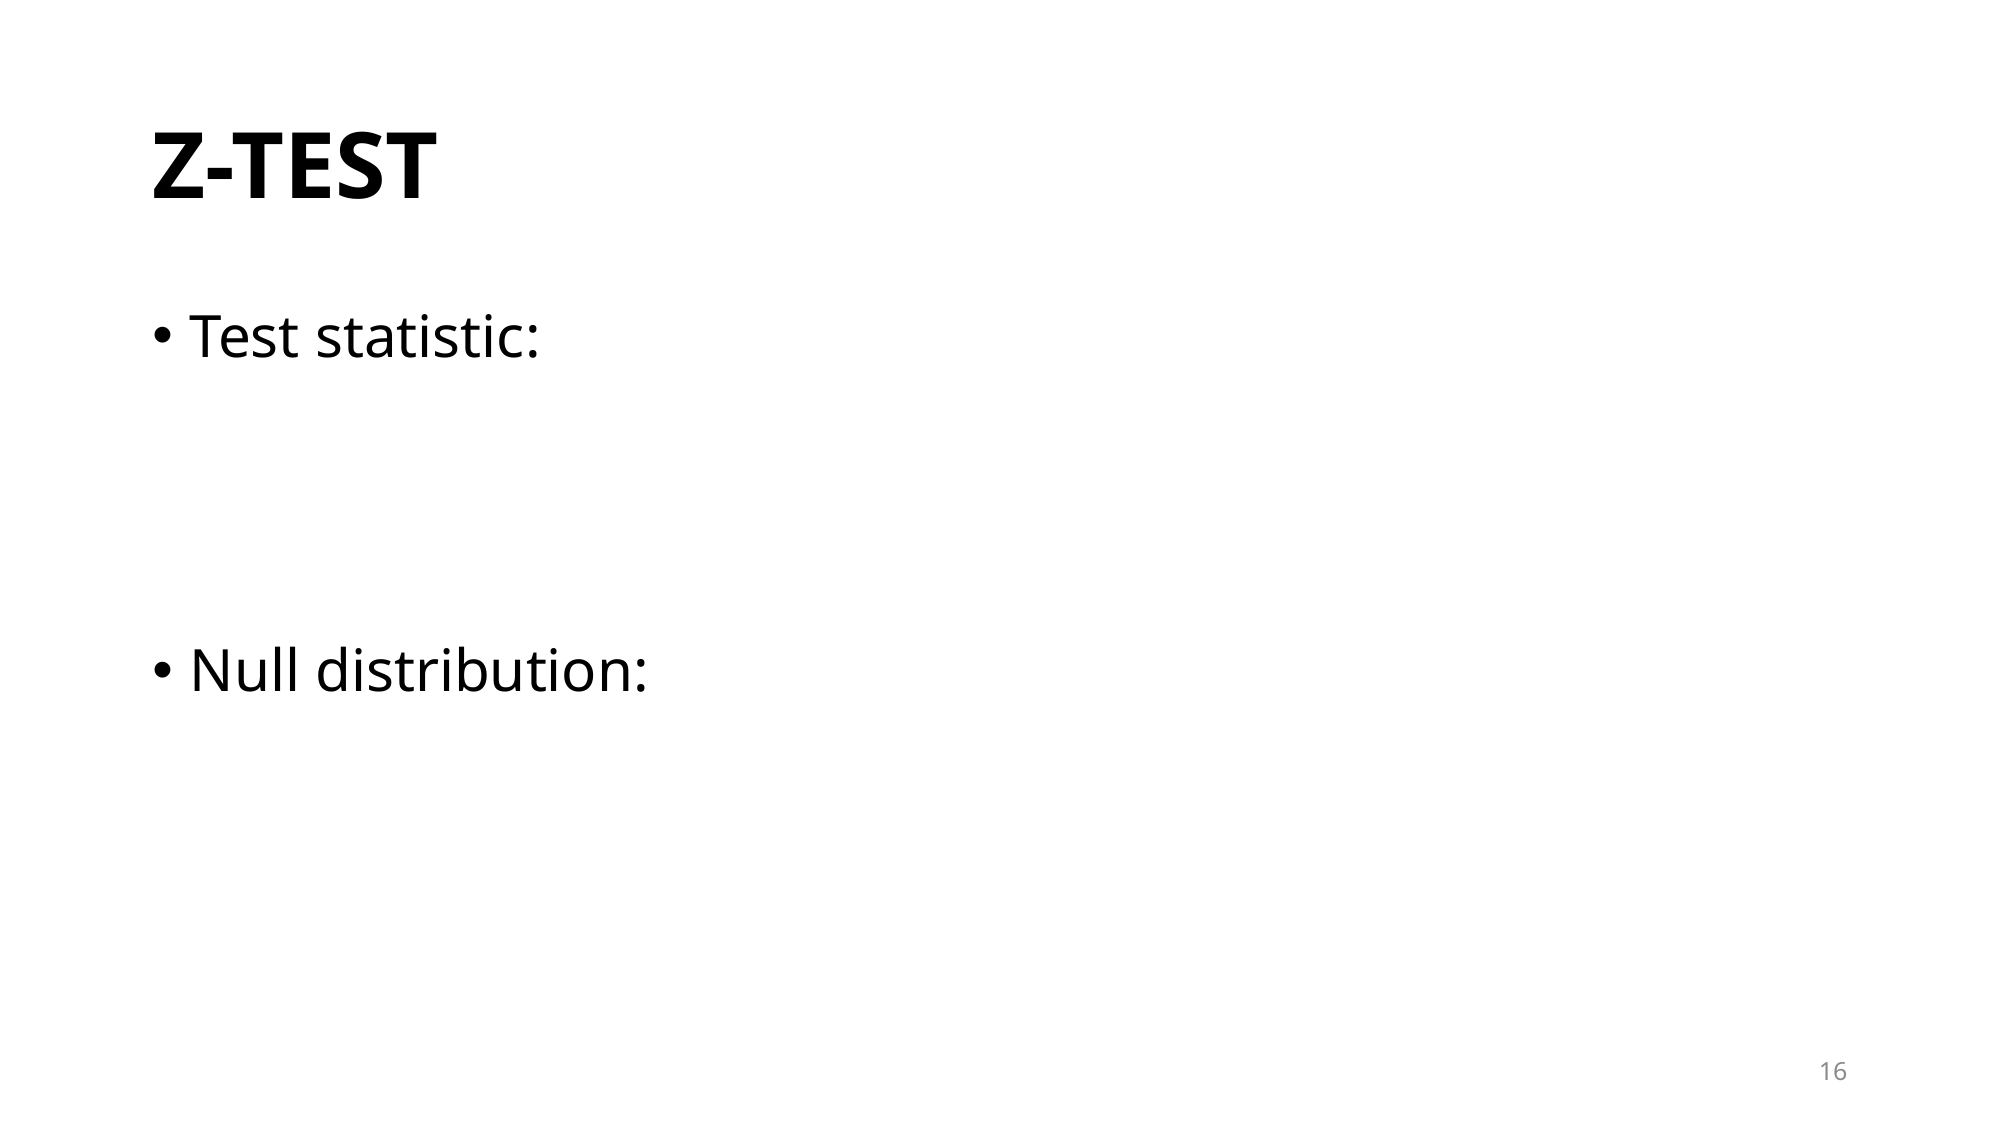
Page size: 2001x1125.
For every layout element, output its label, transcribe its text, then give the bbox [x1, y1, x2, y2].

title Z-TEST [137, 59, 1863, 278]
slide_number 16 [1412, 1042, 1863, 1103]
